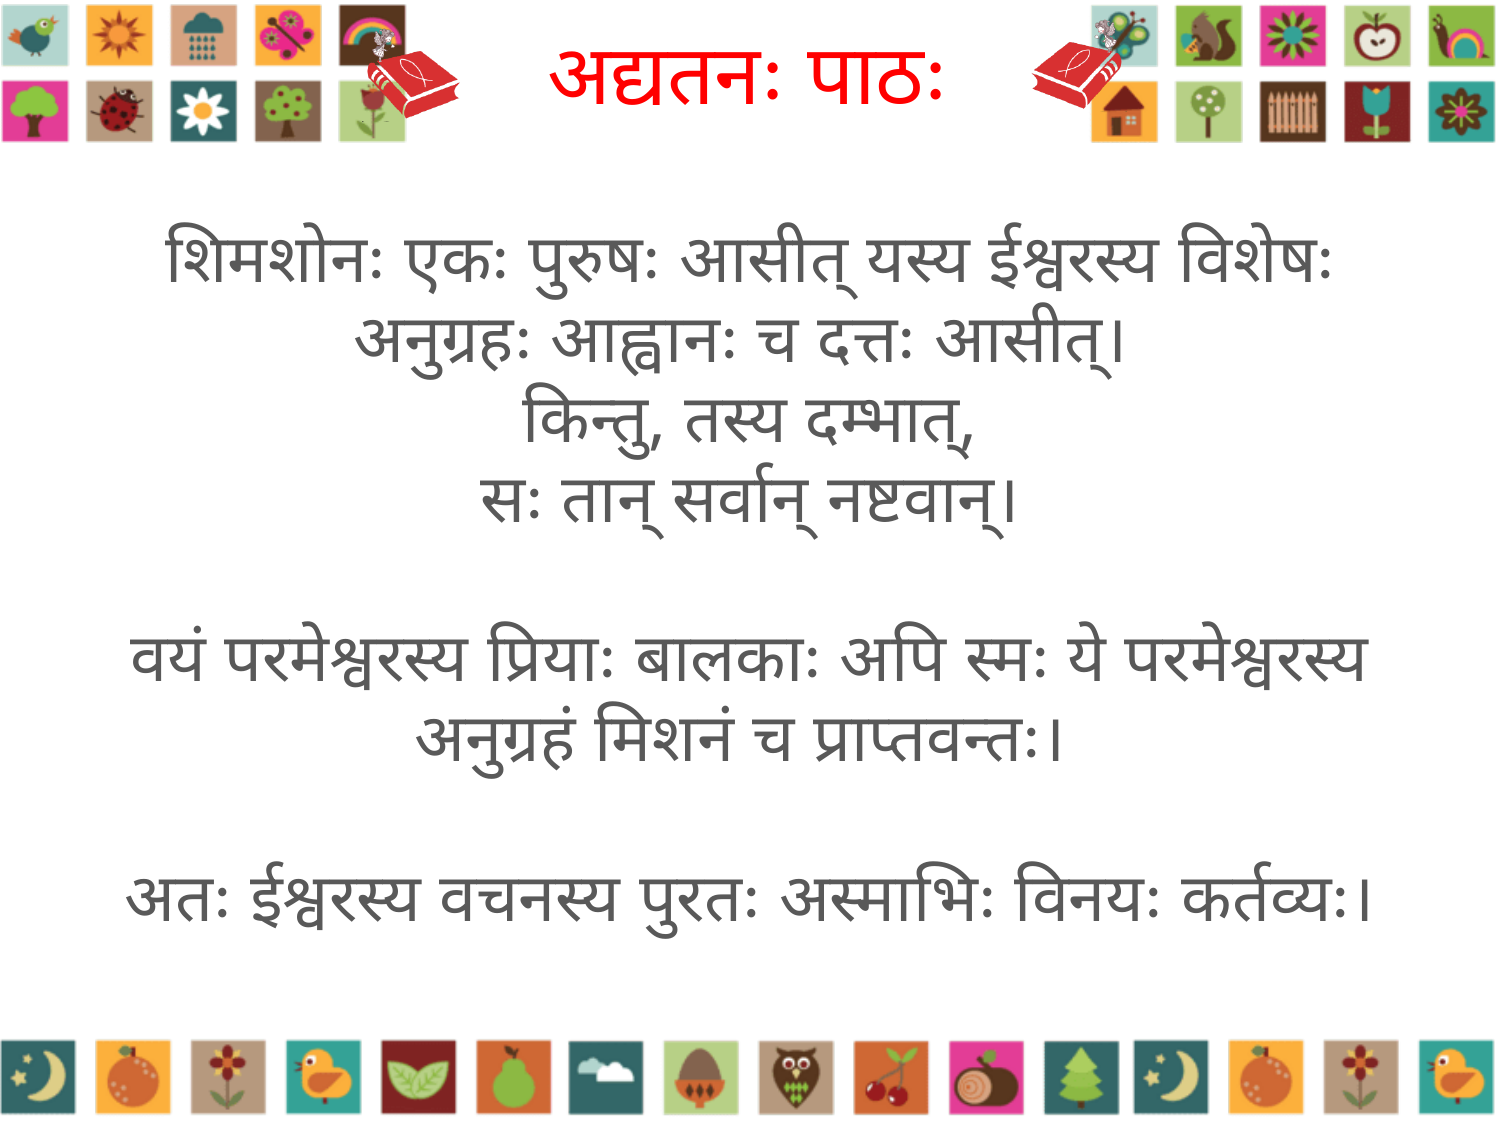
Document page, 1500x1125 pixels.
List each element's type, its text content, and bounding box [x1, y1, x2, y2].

picture [0, 3, 492, 150]
picture [999, 3, 1500, 150]
text_box शिमशोनः एकः पुरुषः आसीत् यस्य ईश्वरस्य विशेषः अनुग्रहः आह्वानः च दत्तः आसीत्। किन्तु, तस्य दम्भात्, सः तान् सर्वान् नष्टवान्। वयं परमेश्वरस्य प्रियाः बालकाः अपि स्मः ये परमेश्वरस्य अनुग्रहं मिशनं च प्राप्तवन्तः। अतः ईश्वरस्य वचनस्य पुरतः अस्माभिः विनयः कर्तव्यः। [76, 208, 1424, 943]
text_box अद्यतनः पाठः [489, 13, 1078, 129]
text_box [0, 1028, 1500, 1118]
